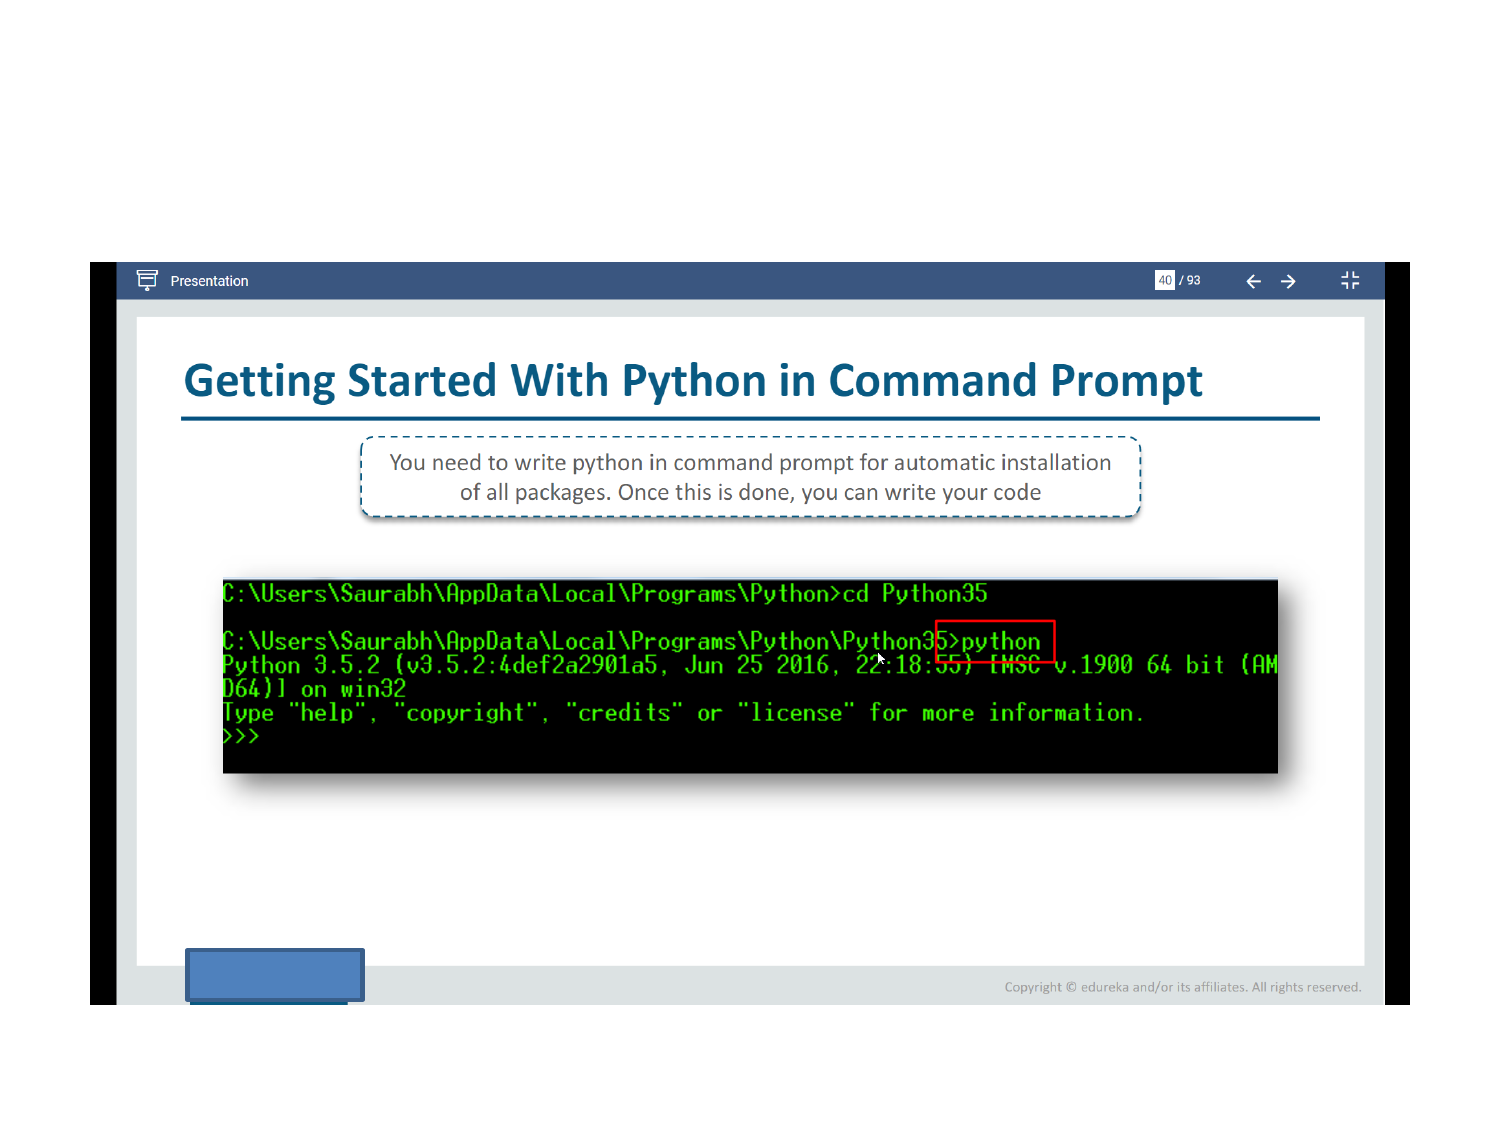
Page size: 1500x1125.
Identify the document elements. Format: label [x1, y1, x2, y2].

list [89, 262, 1411, 1006]
